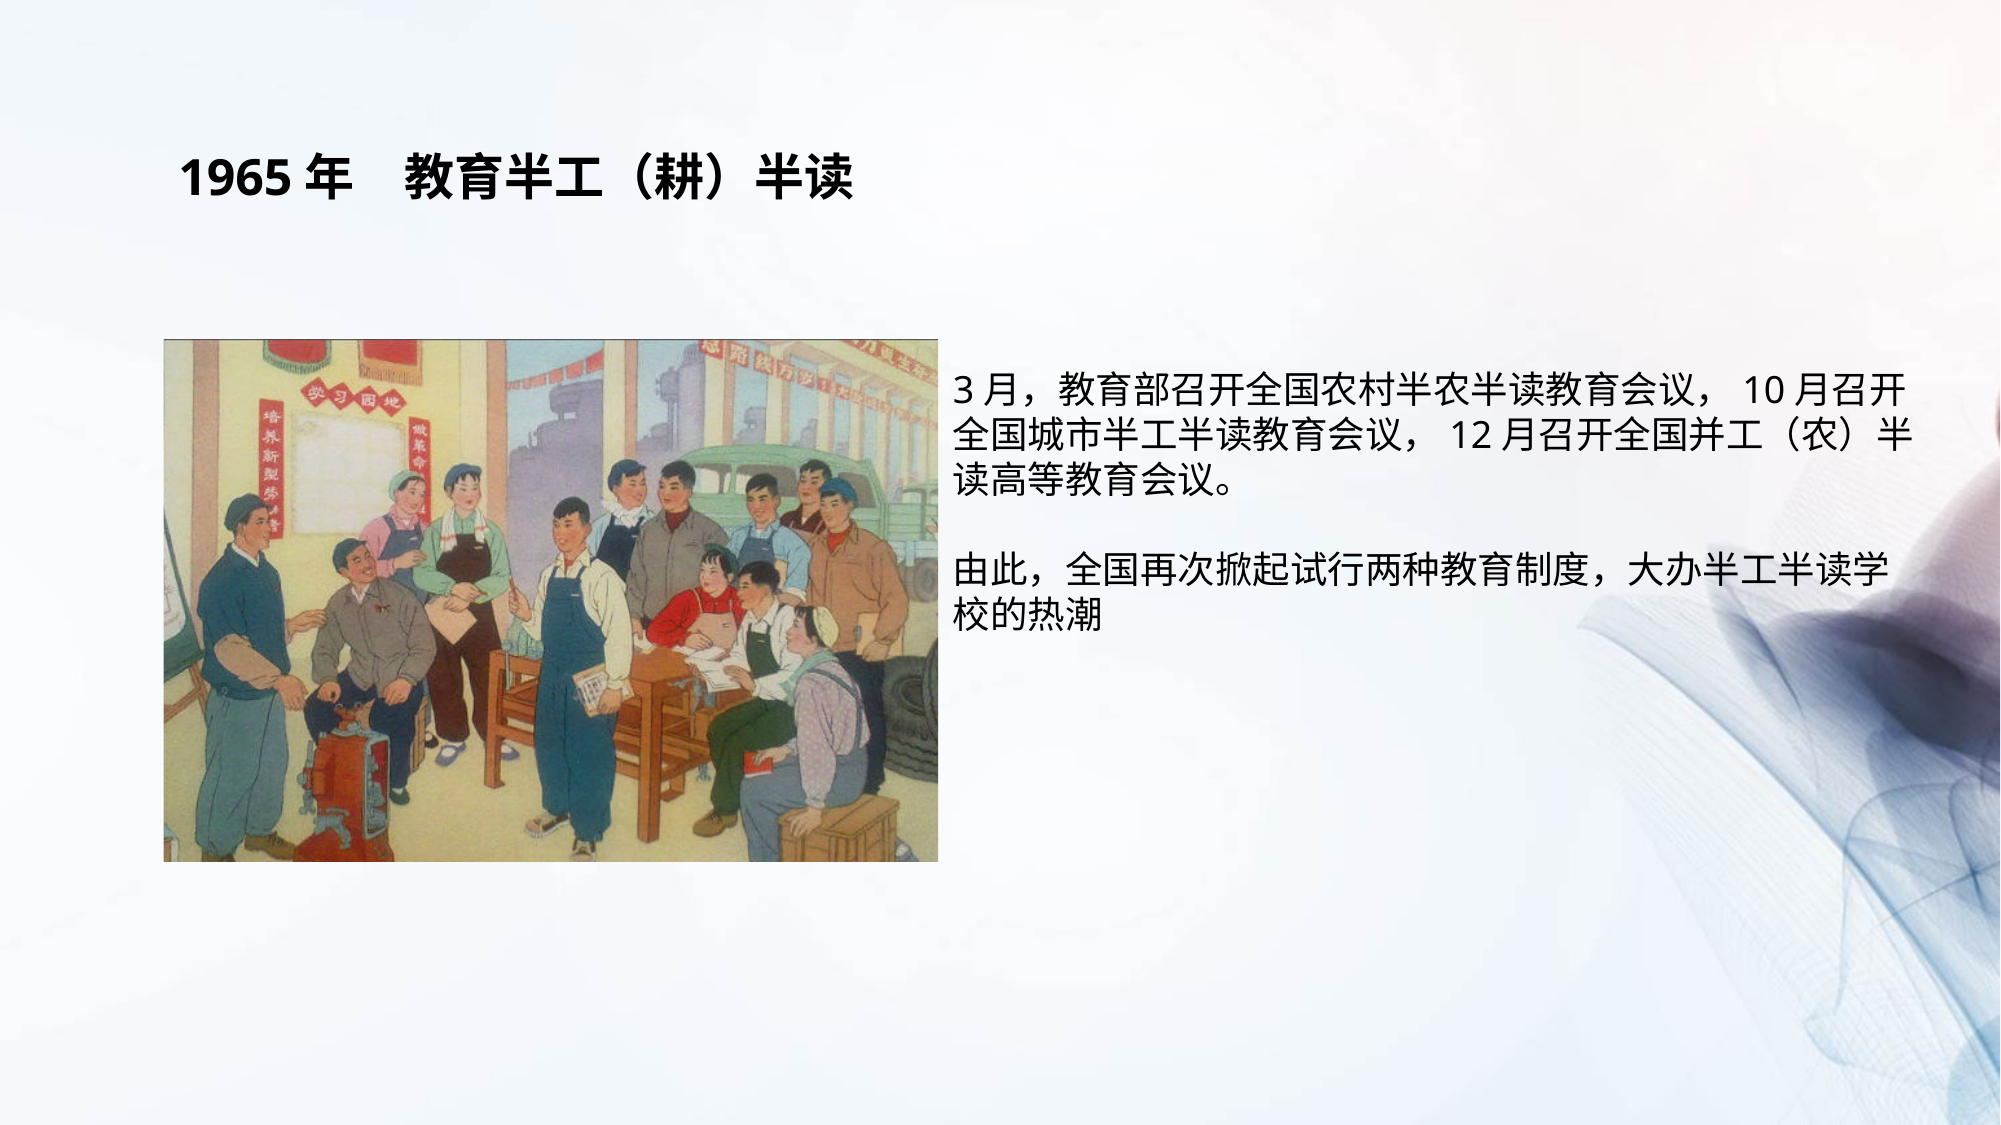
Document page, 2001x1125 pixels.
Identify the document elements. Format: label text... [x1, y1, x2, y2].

text_box 3月，教育部召开全国农村半农半读教育会议，10月召开全国城市半工半读教育会议，12月召开全国并工（农）半读高等教育会议。 由此，全国再次掀起试行两种教育制度，大办半工半读学校的热潮 [939, 359, 1936, 644]
picture [0, 0, 2001, 1125]
text_box 1965年 教育半工（耕）半读 [163, 138, 878, 213]
